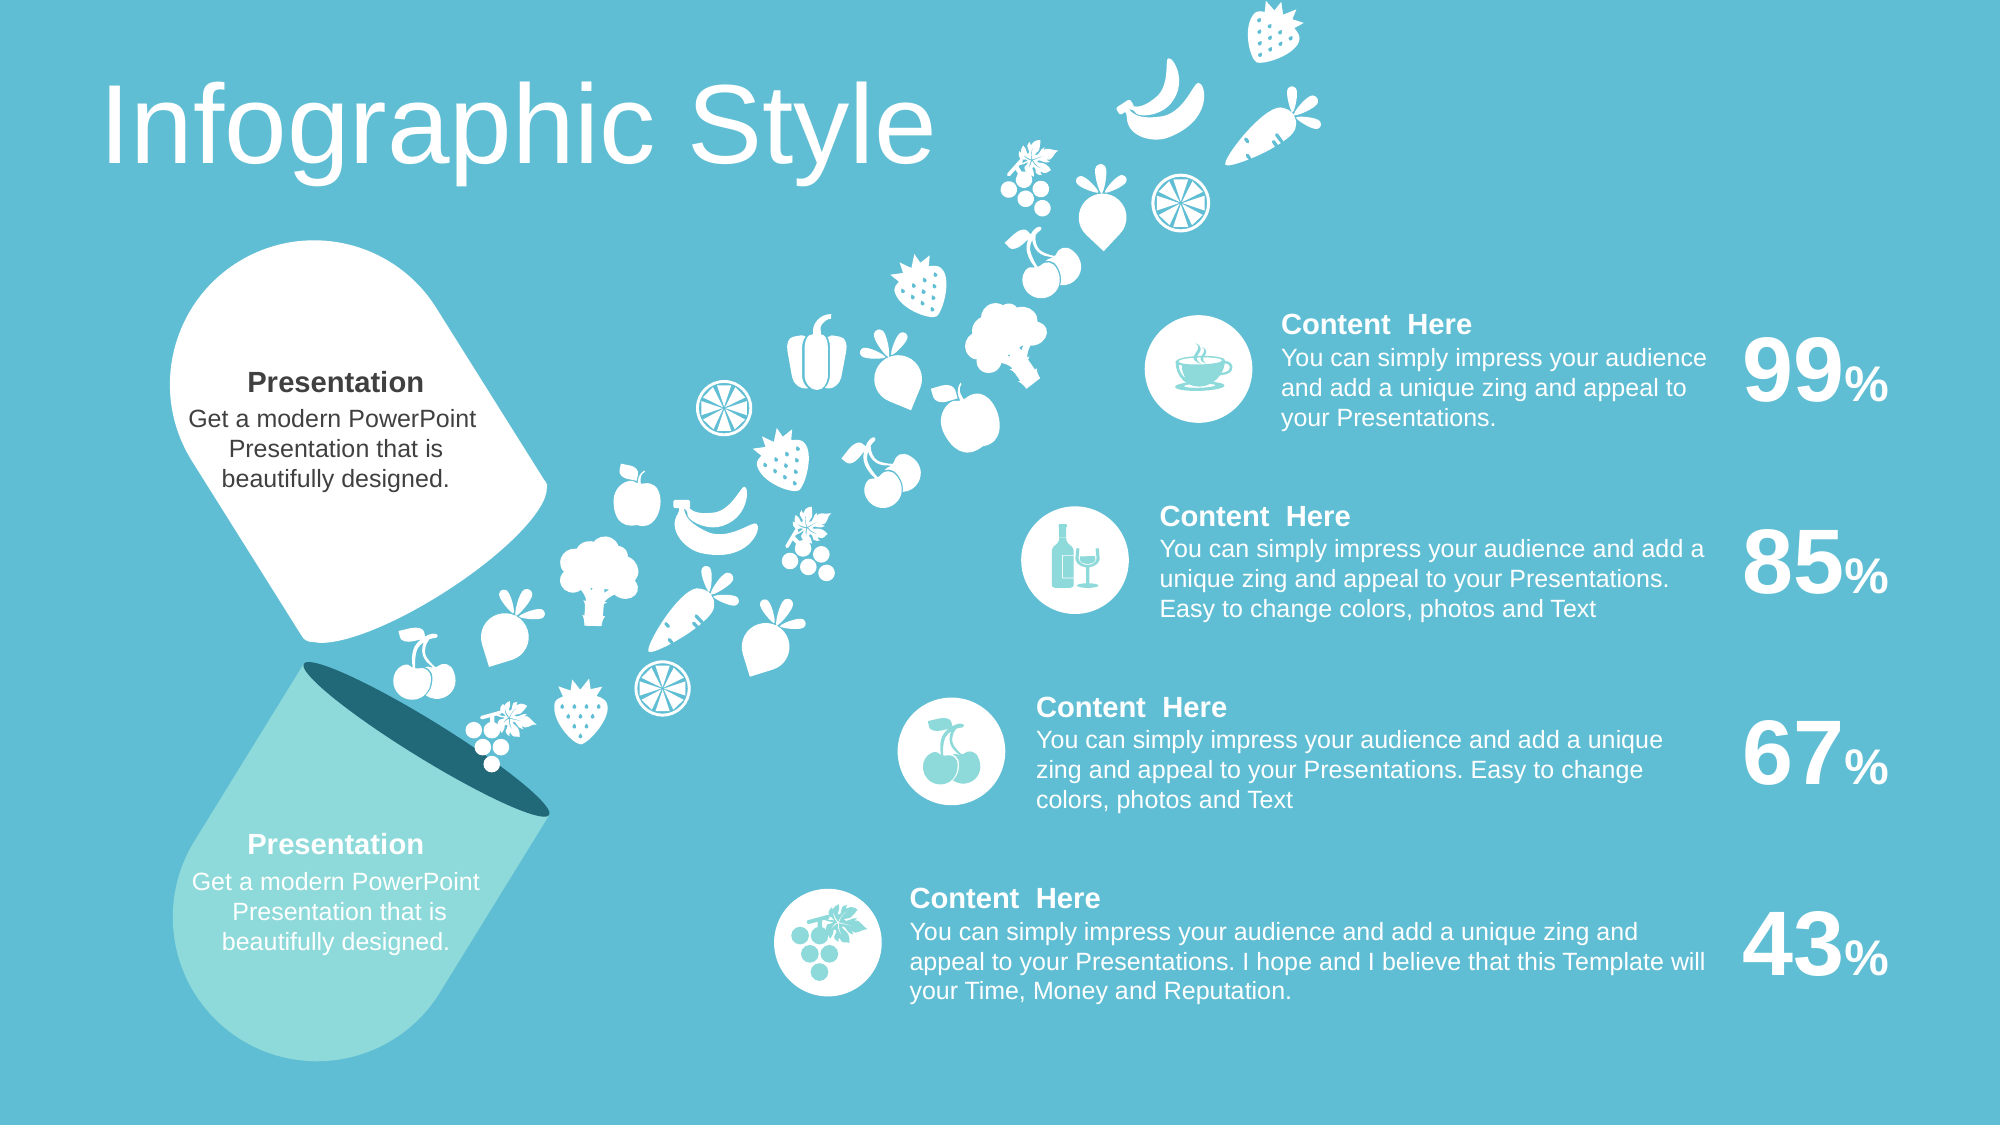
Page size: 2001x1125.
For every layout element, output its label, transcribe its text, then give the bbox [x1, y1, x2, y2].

text_box [773, 887, 883, 998]
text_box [191, 818, 482, 964]
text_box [791, 904, 865, 981]
text_box [612, 462, 662, 528]
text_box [1144, 488, 1728, 632]
text_box [963, 302, 1048, 391]
text_box 85% [1728, 494, 1905, 619]
text_box [1173, 342, 1234, 392]
text_box [1074, 162, 1128, 253]
text_box [672, 485, 759, 557]
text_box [112, 652, 527, 1006]
text_box [1246, 0, 1307, 64]
text_box [896, 696, 1007, 807]
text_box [894, 871, 1728, 1014]
text_box [740, 597, 807, 679]
text_box [786, 312, 848, 391]
text_box [780, 505, 836, 583]
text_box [1266, 297, 1728, 441]
text_box [527, 713, 540, 729]
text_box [182, 355, 490, 502]
text_box [558, 535, 640, 628]
text_box 99% [1728, 302, 1905, 428]
text_box [480, 588, 546, 652]
text_box [168, 239, 467, 445]
text_box [1150, 172, 1212, 234]
text_box [553, 676, 609, 746]
text_box [647, 564, 740, 654]
text_box [216, 391, 549, 644]
text_box [633, 659, 692, 718]
text_box [750, 425, 810, 493]
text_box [922, 718, 981, 785]
text_box [887, 251, 948, 319]
text_box [839, 436, 922, 509]
text_box [1224, 85, 1322, 167]
text_box [858, 328, 924, 412]
text_box Infographic Style [85, 43, 1101, 194]
text_box [694, 378, 754, 438]
text_box [1003, 225, 1083, 300]
text_box [1050, 523, 1101, 589]
text_box 67% [1728, 685, 1905, 810]
text_box [397, 626, 439, 652]
text_box [1143, 314, 1254, 424]
text_box 43% [1728, 876, 1905, 1002]
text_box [1021, 680, 1728, 823]
text_box [999, 139, 1062, 218]
text_box [1115, 57, 1206, 141]
text_box [929, 380, 1001, 454]
text_box [1020, 505, 1130, 616]
